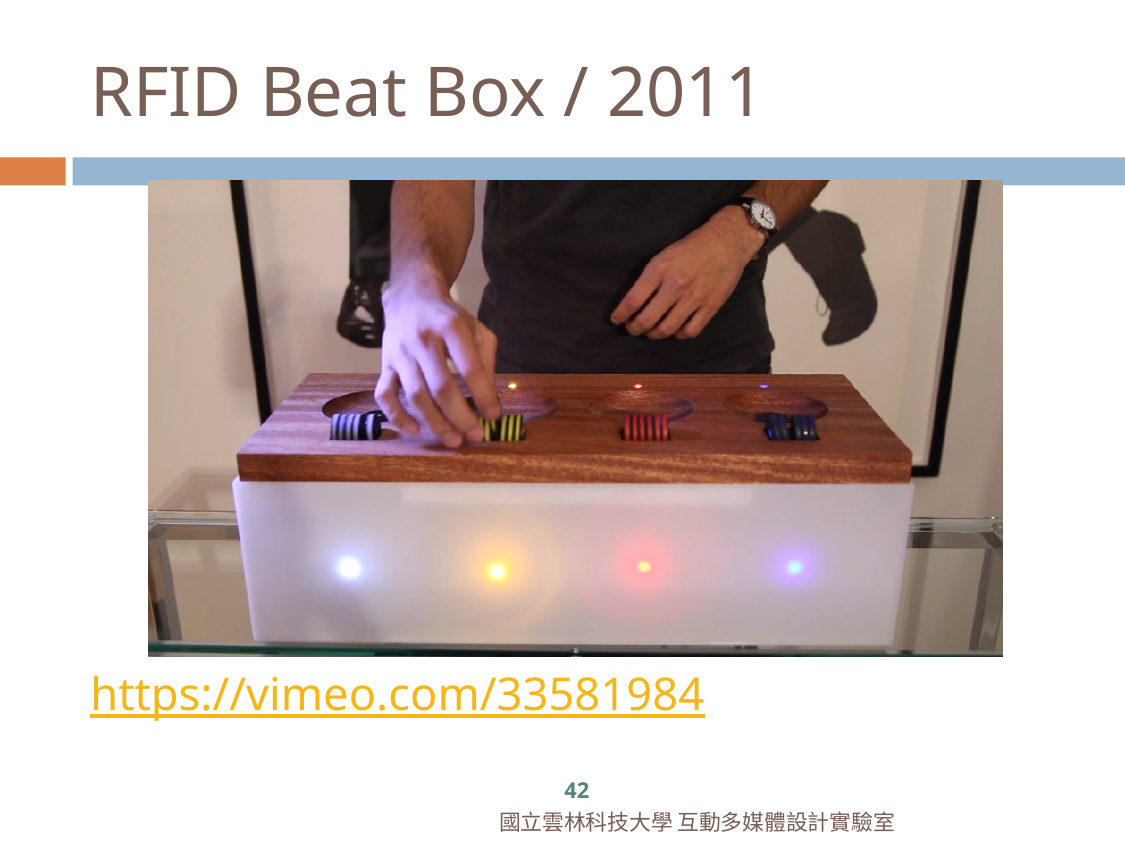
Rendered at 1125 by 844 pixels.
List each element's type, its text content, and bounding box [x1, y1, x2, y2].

list https://vimeo.com/33581984 [75, 658, 1079, 750]
slide_number 42 [544, 776, 610, 807]
footer 國立雲林科技大學 互動多媒體設計實驗室 [243, 806, 911, 837]
picture [148, 179, 1003, 657]
title RFID Beat Box / 2011 [75, 28, 1079, 150]
